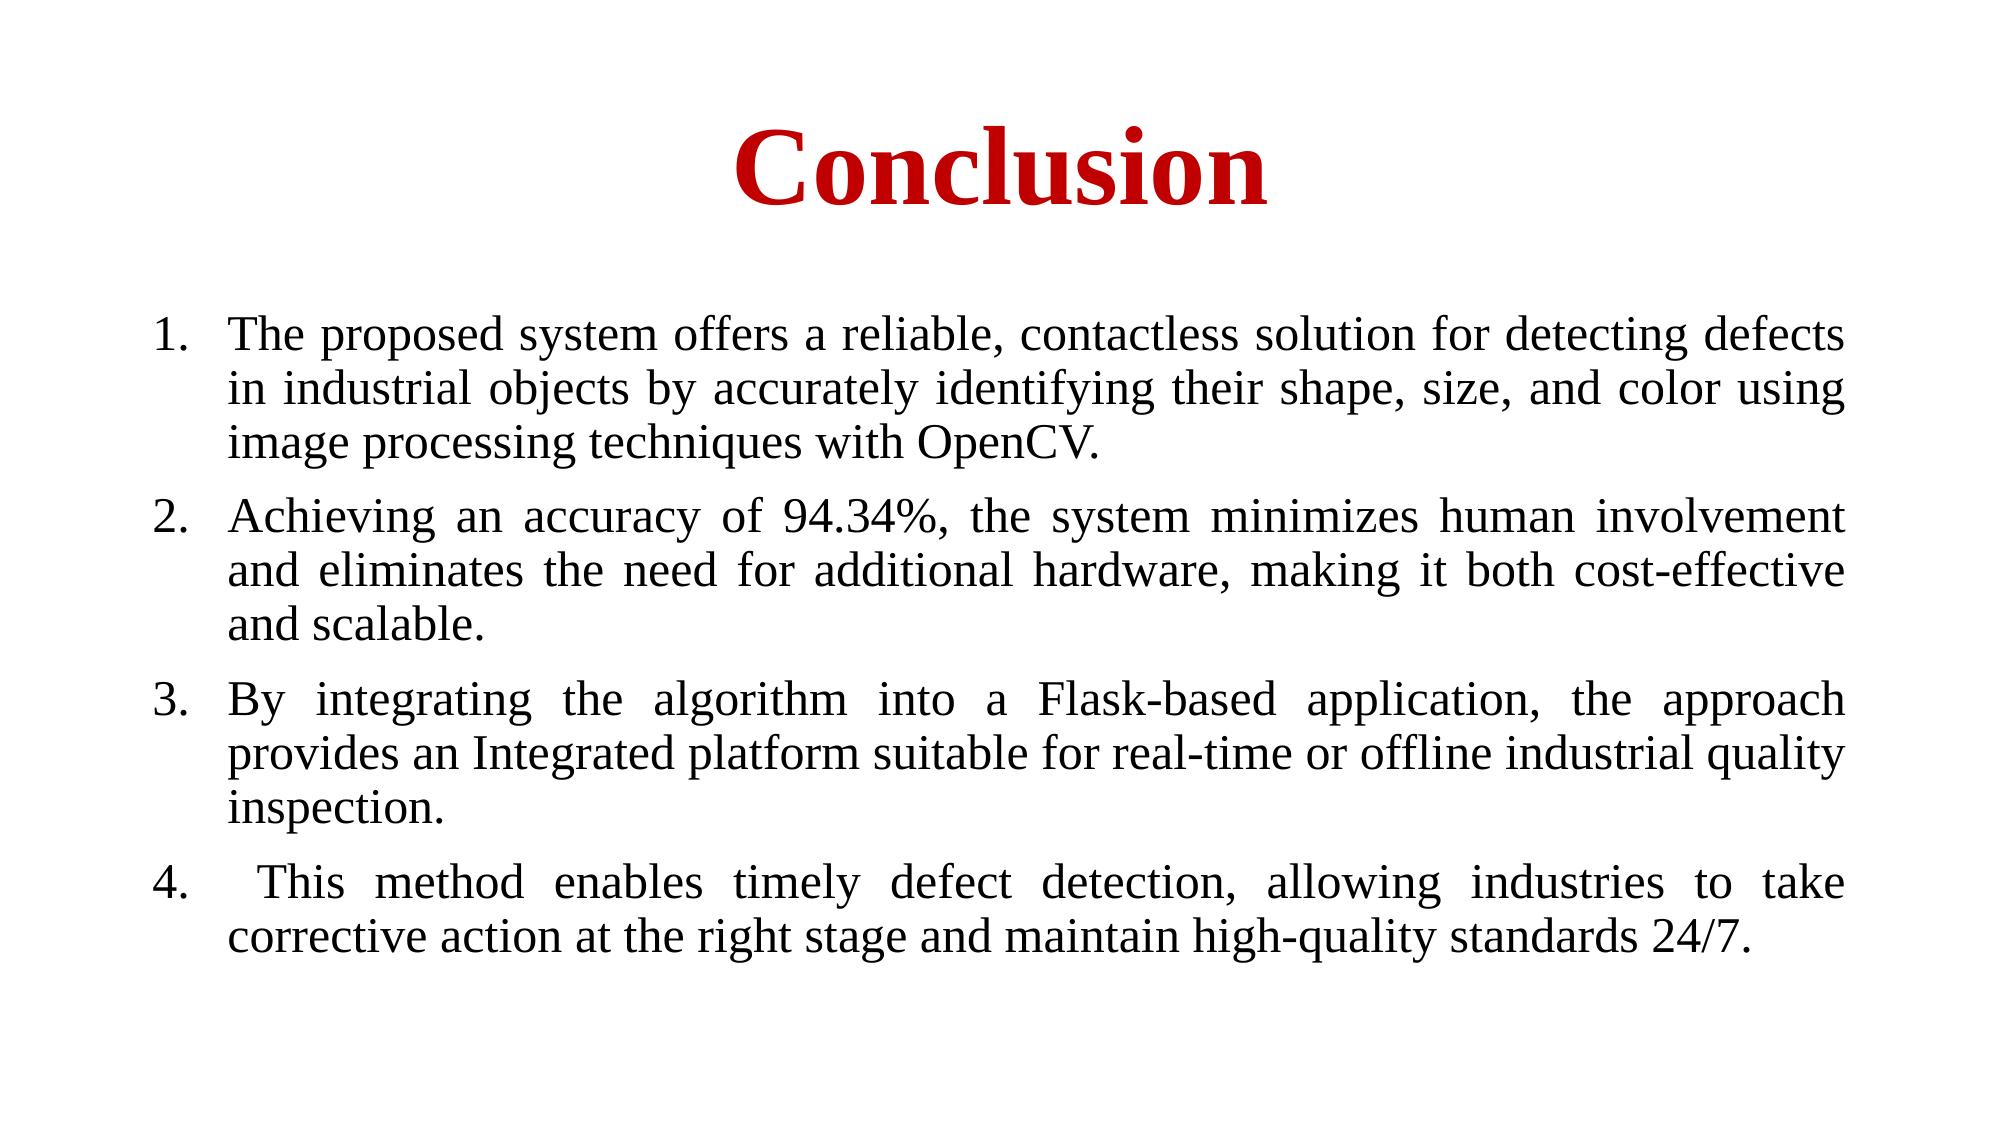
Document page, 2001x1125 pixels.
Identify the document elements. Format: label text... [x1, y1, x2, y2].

title Conclusion [137, 59, 1863, 278]
list The proposed system offers a reliable, contactless solution for detecting defects in industrial objects by accurately identifying their shape, size, and color using image processing techniques with OpenCV. Achieving an accuracy of 94.34%, the system minimizes human involvement and eliminates the need for additional hardware, making it both cost-effective and scalable. By integrating the algorithm into a Flask-based application, the approach provides an Integrated platform suitable for real-time or offline industrial quality inspection. This method enables timely defect detection, allowing industries to take corrective action at the right stage and maintain high-quality standards 24/7. [137, 299, 1863, 1014]
